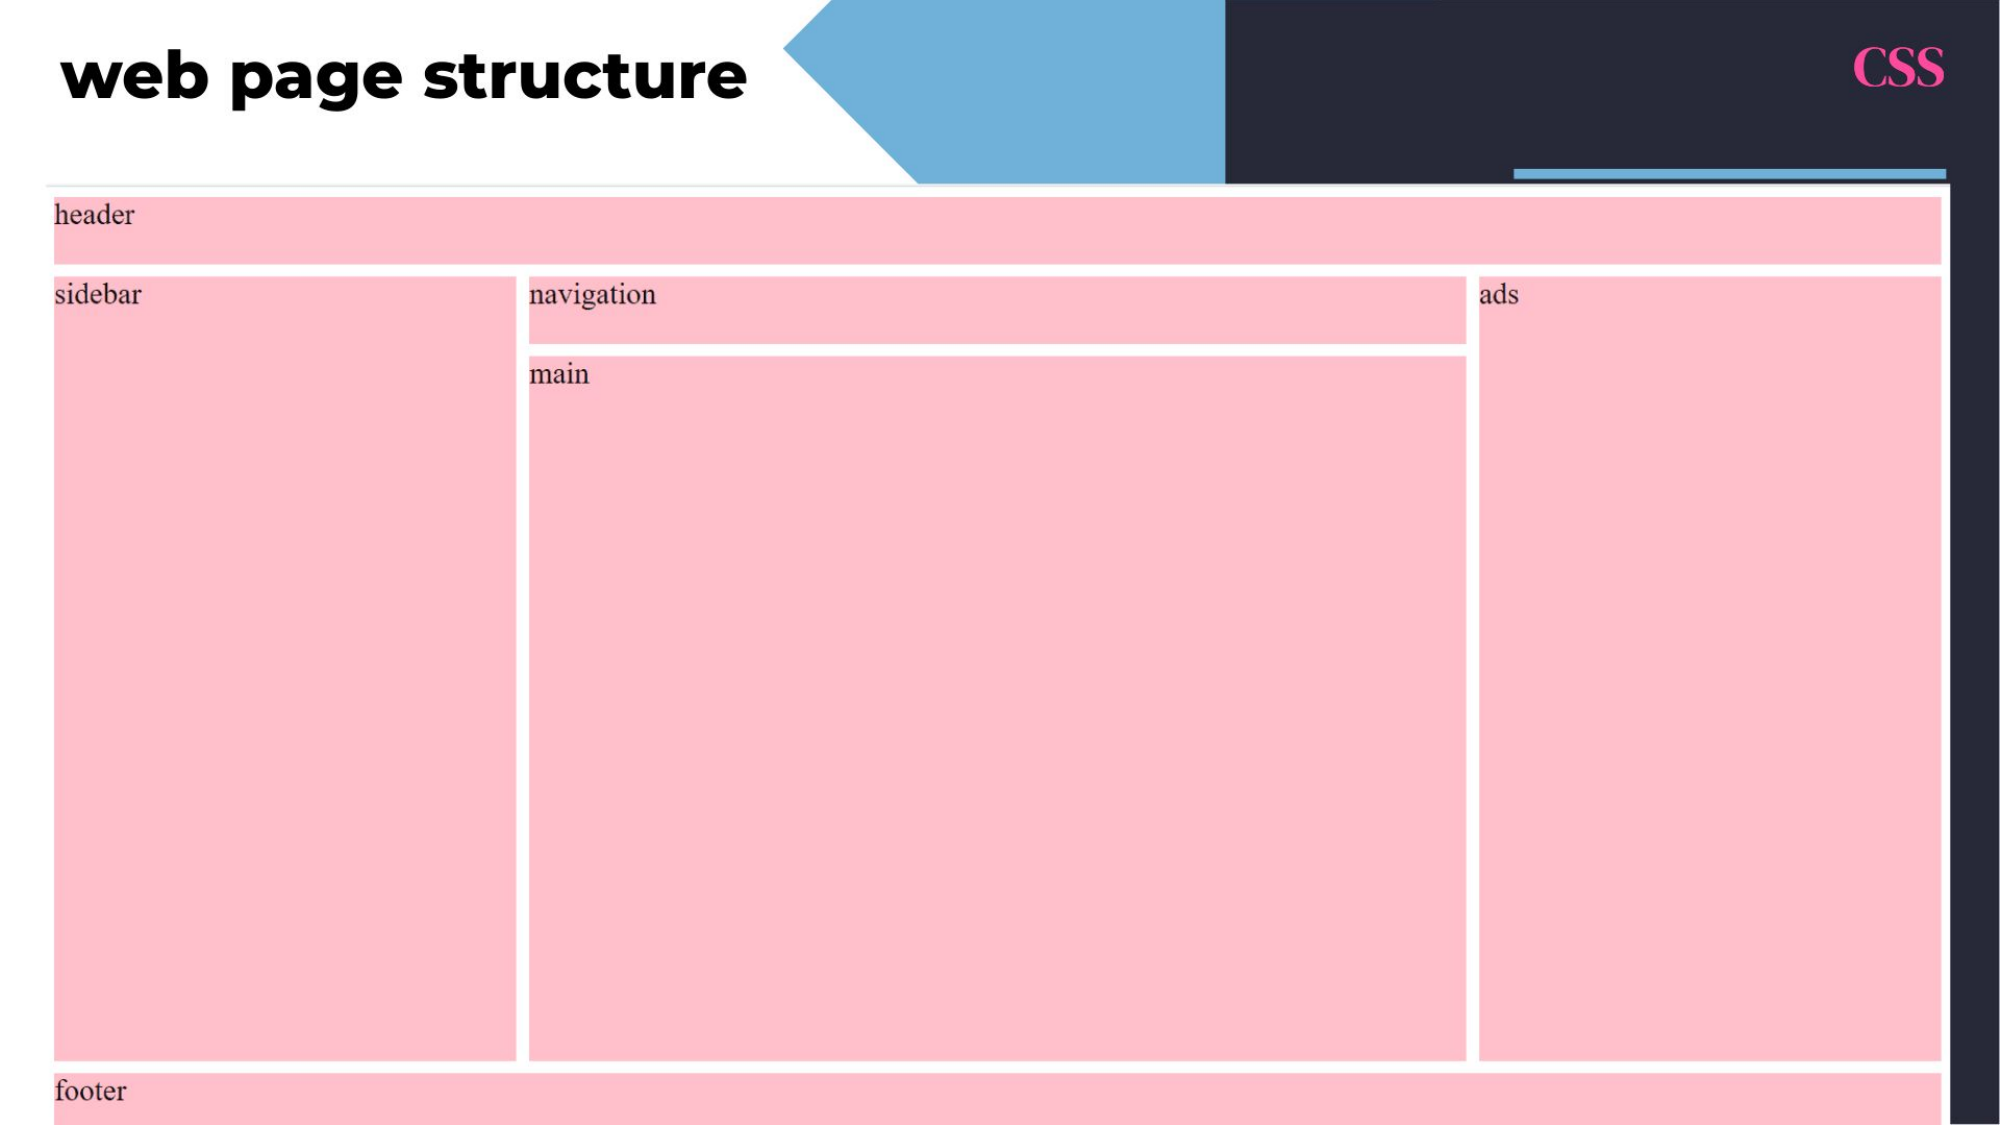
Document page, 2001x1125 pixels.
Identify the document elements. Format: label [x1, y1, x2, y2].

list [0, 0, 2000, 1125]
